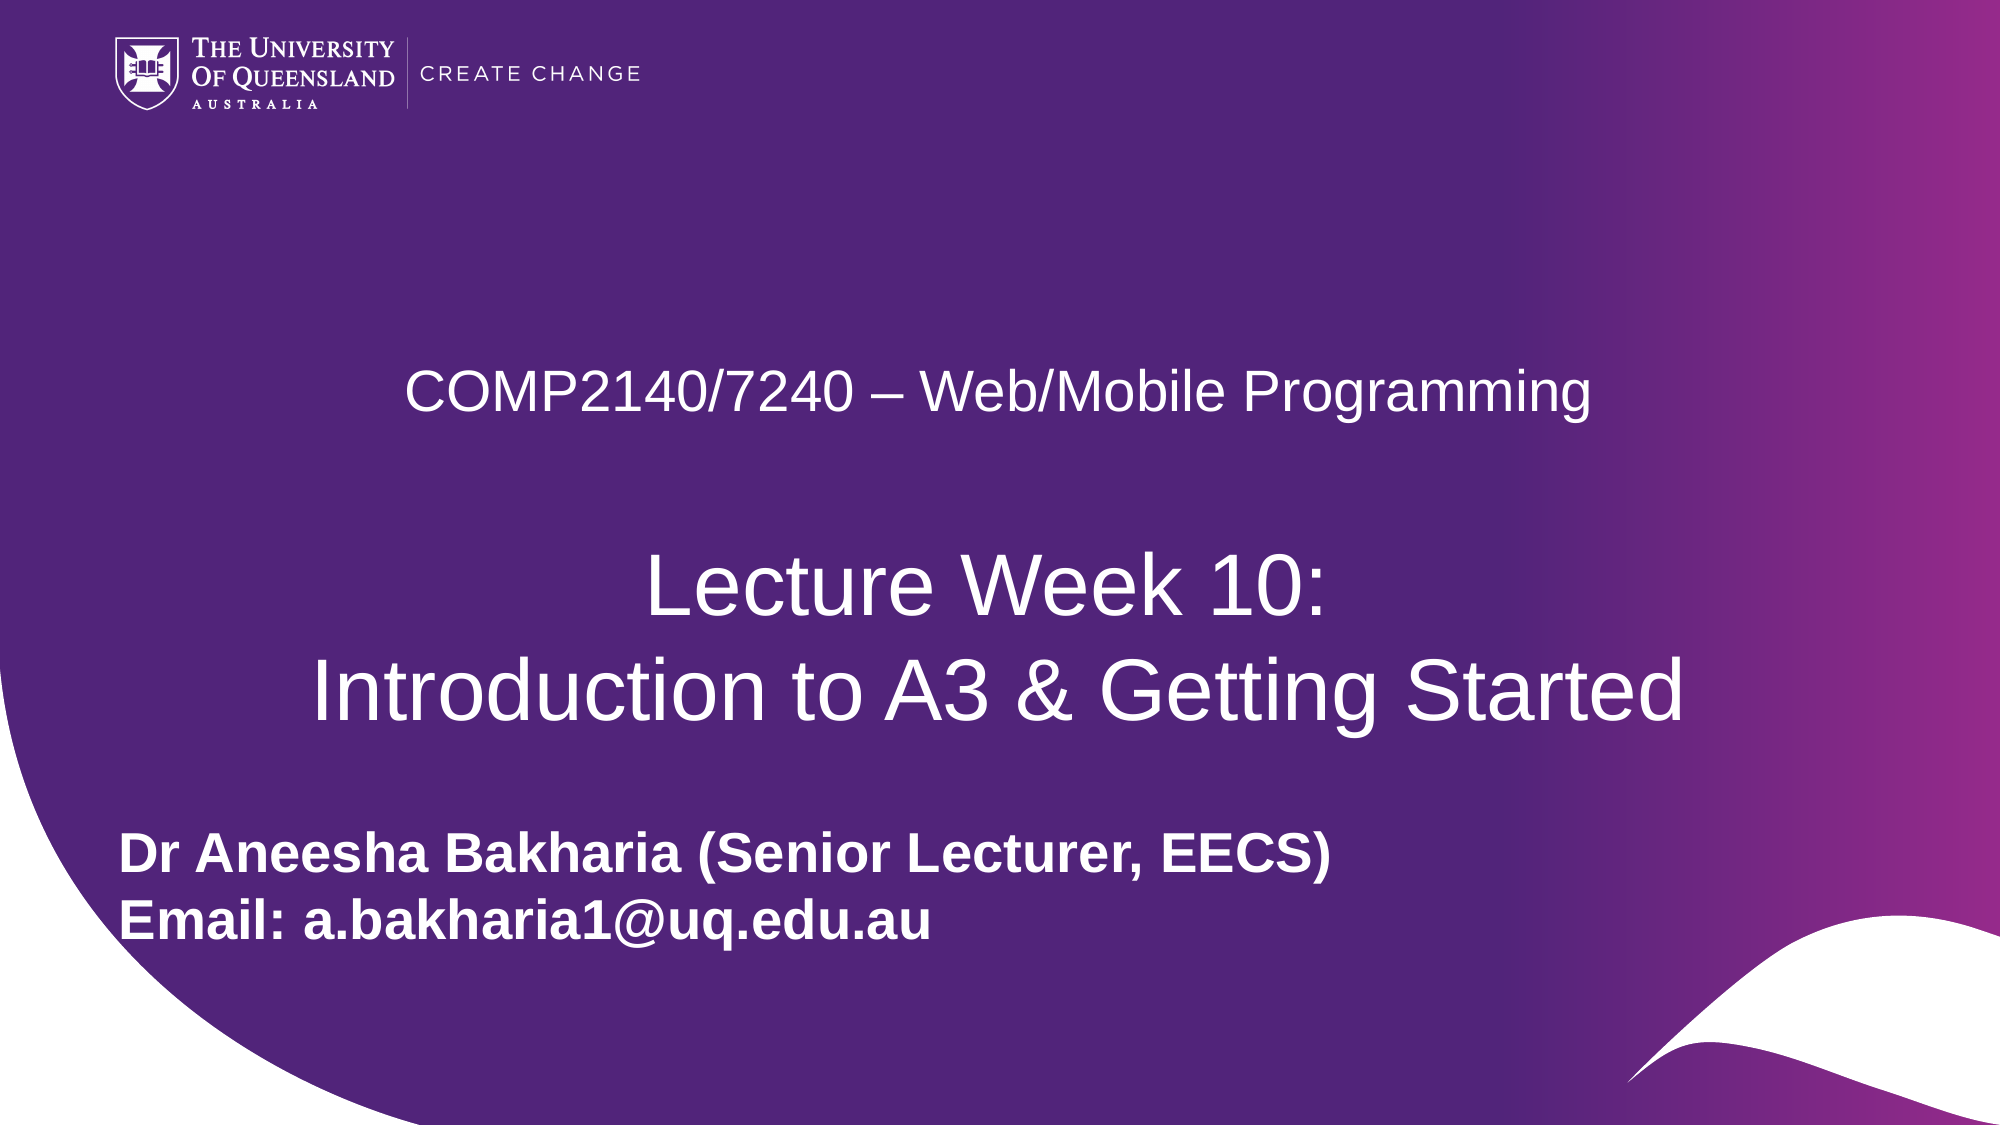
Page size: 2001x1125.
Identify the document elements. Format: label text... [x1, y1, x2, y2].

title COMP2140/7240 – Web/Mobile Programming Lecture Week 10: Introduction to A3 & Getting Started [118, 525, 1880, 717]
list Dr Aneesha Bakharia (Senior Lecturer, EECS) Email: a.bakharia1@uq.edu.au [118, 717, 1882, 1125]
picture [114, 34, 640, 112]
